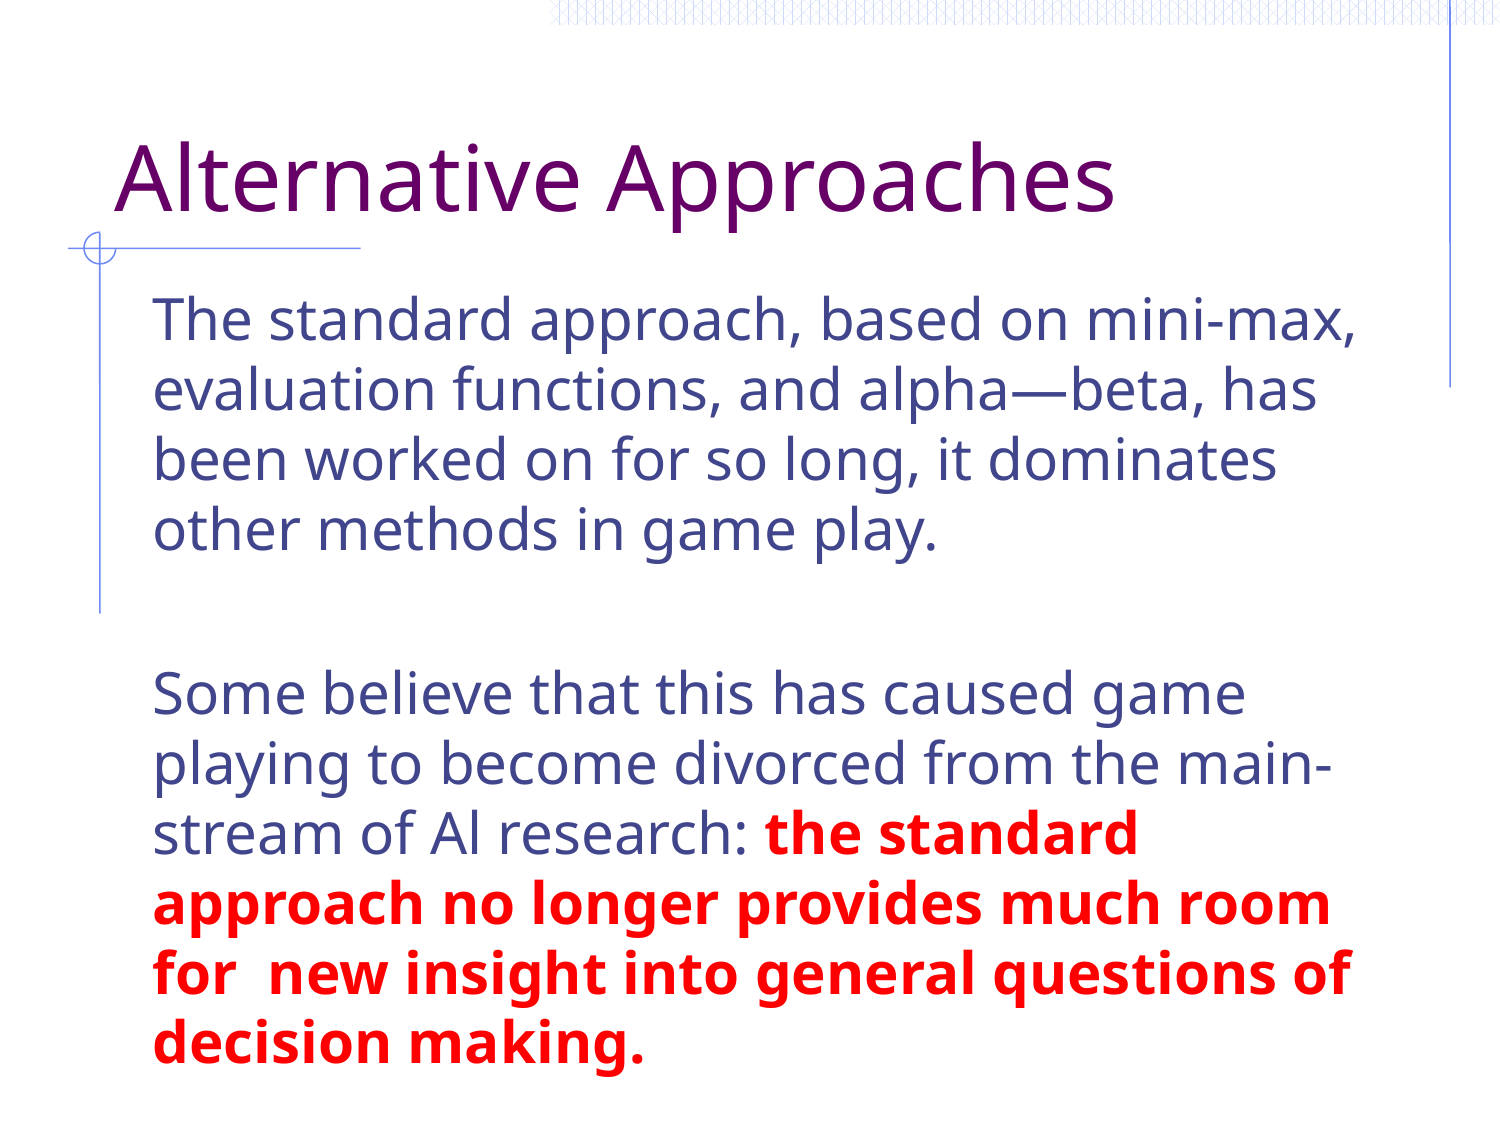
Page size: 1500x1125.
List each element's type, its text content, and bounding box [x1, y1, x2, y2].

title Alternative Approaches [99, 50, 1375, 238]
list The standard approach, based on mini-max, evaluation functions, and alpha—beta, has been worked on for so long, it dominates other methods in game play. Some believe that this has caused game playing to become divorced from the main-stream of Al research: the standard approach no longer provides much room for new insight into general questions of decision making. [137, 275, 1413, 1050]
